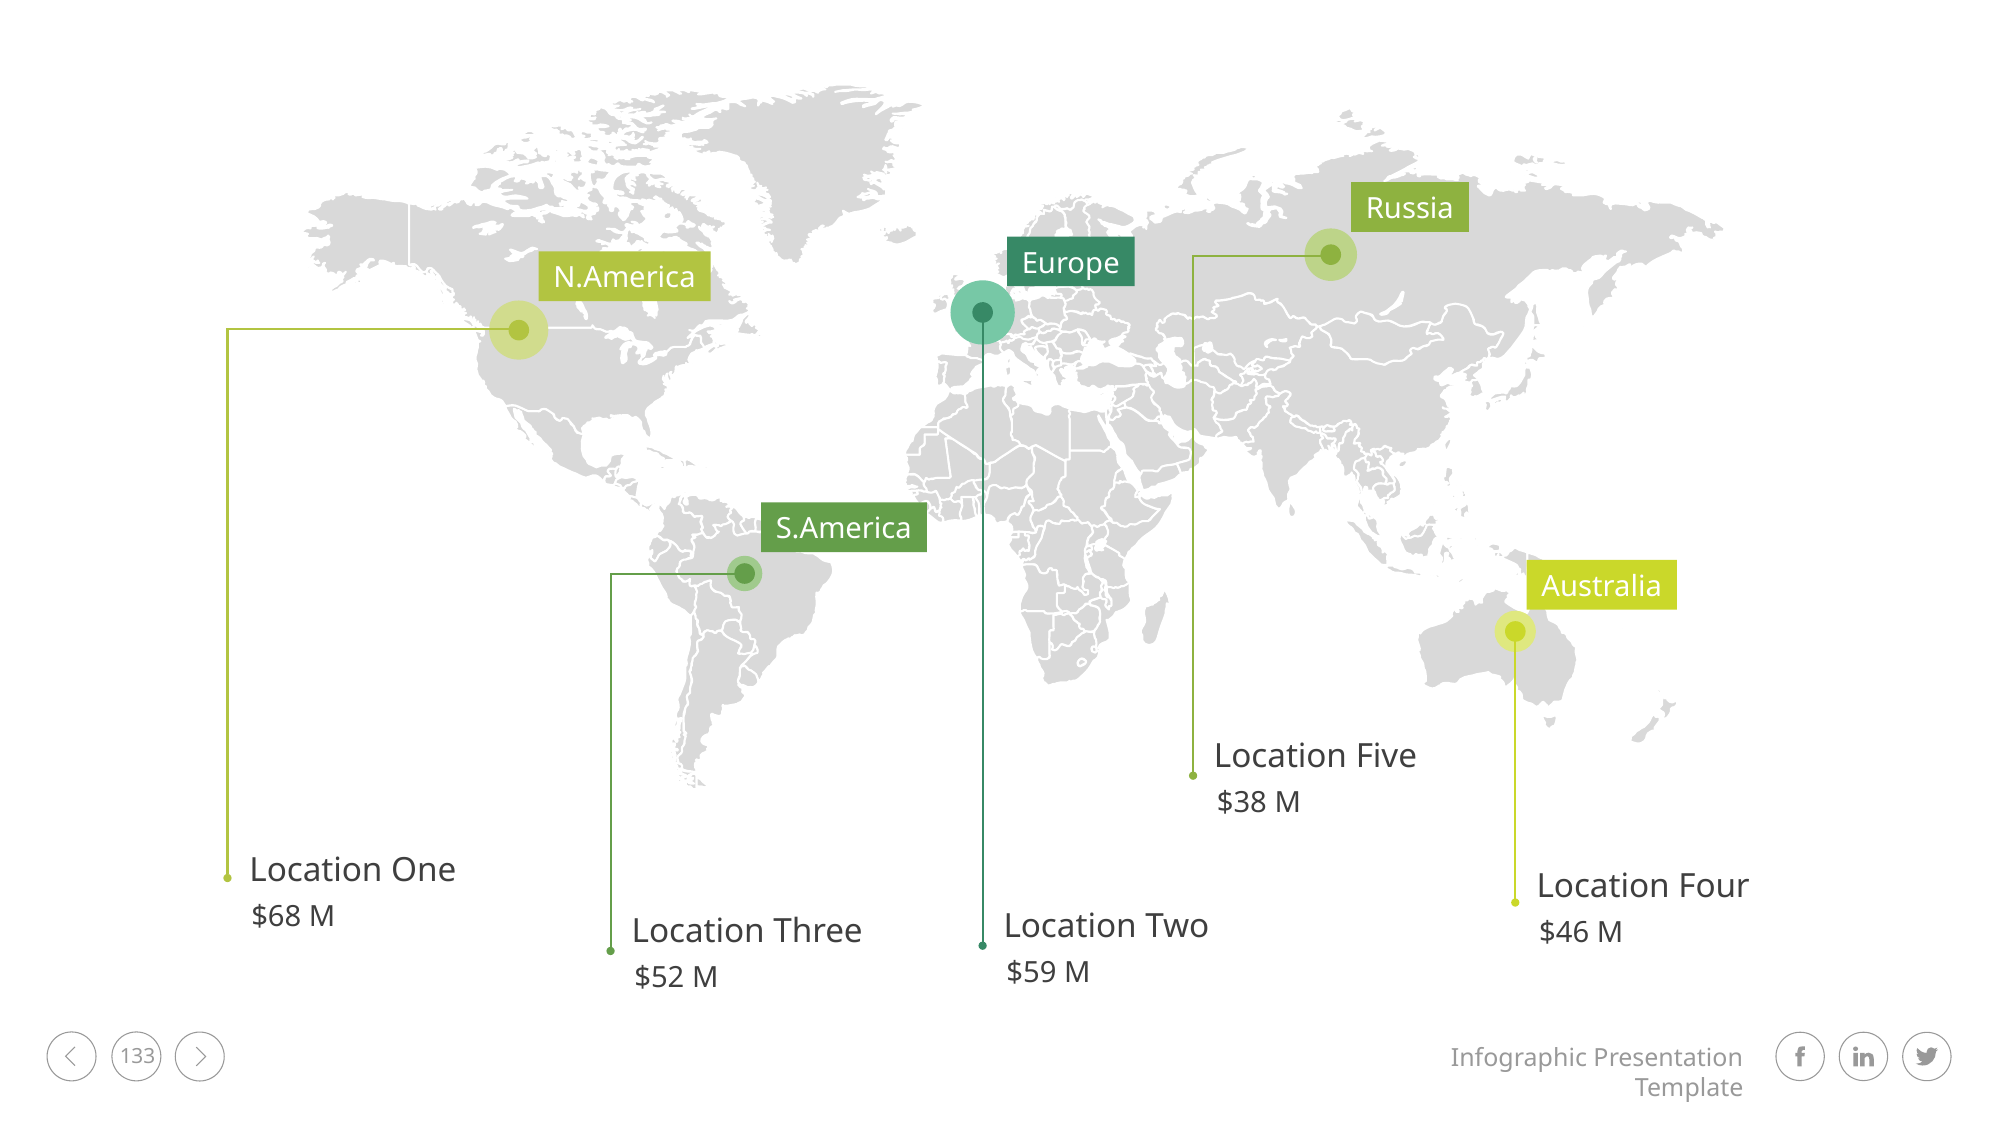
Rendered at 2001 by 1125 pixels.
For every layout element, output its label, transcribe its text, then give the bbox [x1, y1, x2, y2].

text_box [489, 300, 549, 360]
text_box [298, 84, 1728, 792]
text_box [236, 840, 470, 941]
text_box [1494, 610, 1536, 653]
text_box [1304, 228, 1358, 281]
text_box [1202, 726, 1430, 827]
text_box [1524, 856, 1763, 957]
text_box [223, 329, 298, 883]
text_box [726, 555, 763, 592]
slide_number 133 [88, 1026, 187, 1087]
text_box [991, 896, 1222, 997]
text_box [950, 280, 1015, 345]
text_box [619, 902, 876, 1002]
text_box [606, 792, 669, 956]
